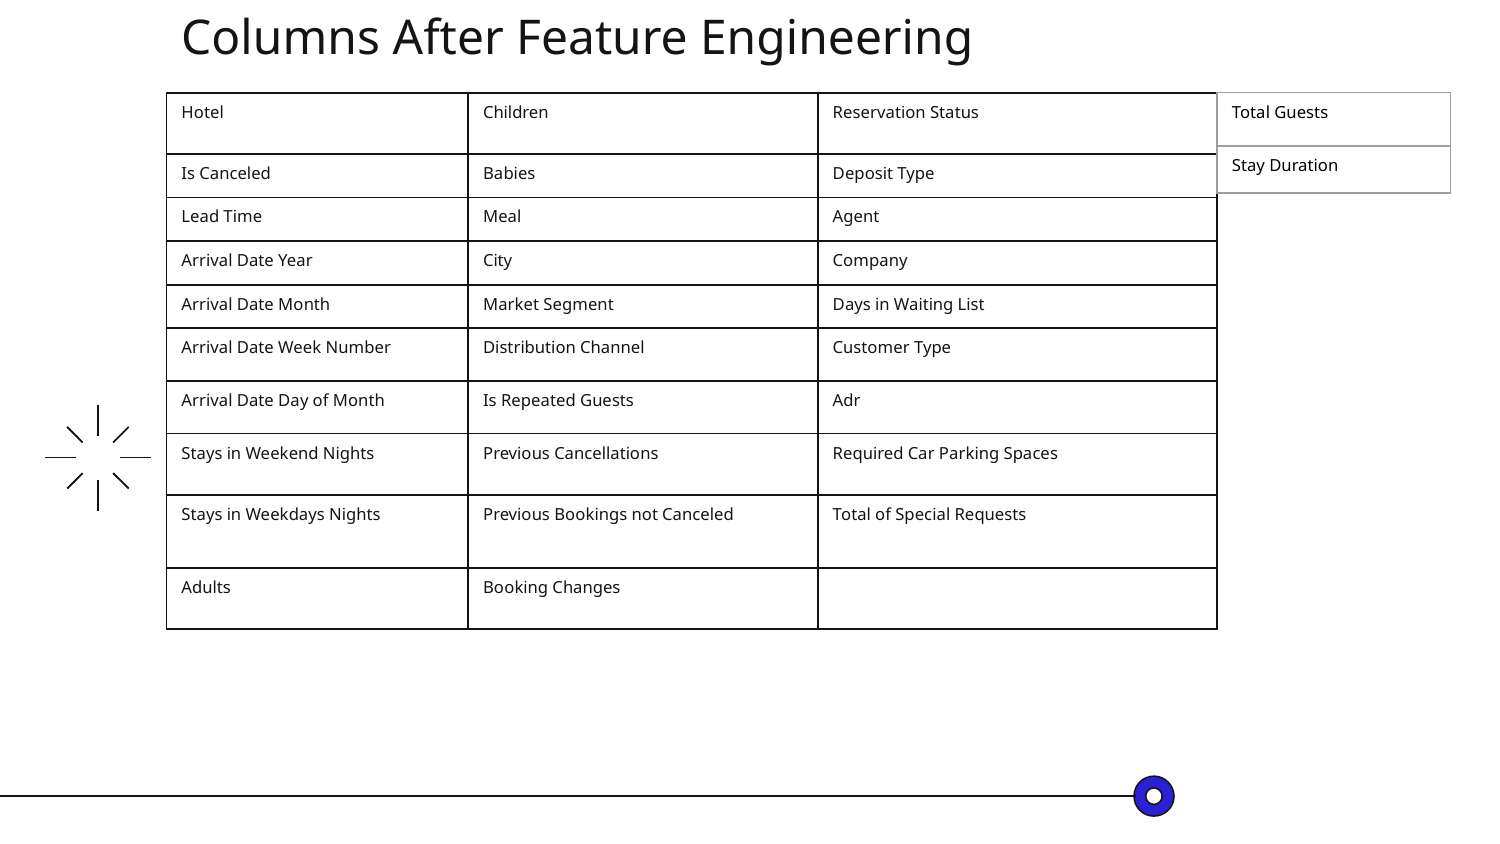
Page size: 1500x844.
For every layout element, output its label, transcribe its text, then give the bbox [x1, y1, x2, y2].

table_cell Arrival Date Week Number [167, 329, 467, 380]
table_cell Stays in Weekdays Nights [167, 496, 467, 567]
table_cell Agent [819, 198, 1216, 240]
table_cell Babies [469, 155, 817, 197]
table_cell Is Canceled [167, 155, 467, 197]
table_cell Stay Duration [1218, 147, 1450, 192]
table_cell Booking Changes [469, 569, 817, 628]
table_header Total Guests [1218, 93, 1450, 145]
table_cell Required Car Parking Spaces [819, 434, 1216, 494]
table_cell Stays in Weekend Nights [167, 434, 467, 494]
table_cell Meal [469, 198, 817, 240]
table_cell Market Segment [469, 286, 817, 327]
table_cell Arrival Date Year [167, 242, 467, 284]
table_cell Previous Cancellations [469, 434, 817, 494]
table_cell Arrival Date Month [167, 286, 467, 327]
table_cell Customer Type [819, 329, 1216, 380]
subtitle Columns After Feature Engineering [0, 0, 1156, 80]
table_cell Lead Time [167, 198, 467, 240]
table_cell Previous Bookings not Canceled [469, 496, 817, 567]
table_cell Arrival Date Day of Month [167, 382, 467, 433]
table_header Children [469, 94, 817, 153]
table_header Hotel [167, 94, 467, 153]
table_cell [819, 569, 1216, 628]
table_cell Total of Special Requests [819, 496, 1216, 567]
table_cell Adr [819, 382, 1216, 433]
table_cell Company [819, 242, 1216, 284]
table_cell Adults [167, 569, 467, 628]
table_cell City [469, 242, 817, 284]
table_cell Distribution Channel [469, 329, 817, 380]
table_header Reservation Status [819, 94, 1216, 153]
table_cell Deposit Type [819, 155, 1216, 197]
table_cell Is Repeated Guests [469, 382, 817, 433]
table_cell Days in Waiting List [819, 286, 1216, 327]
